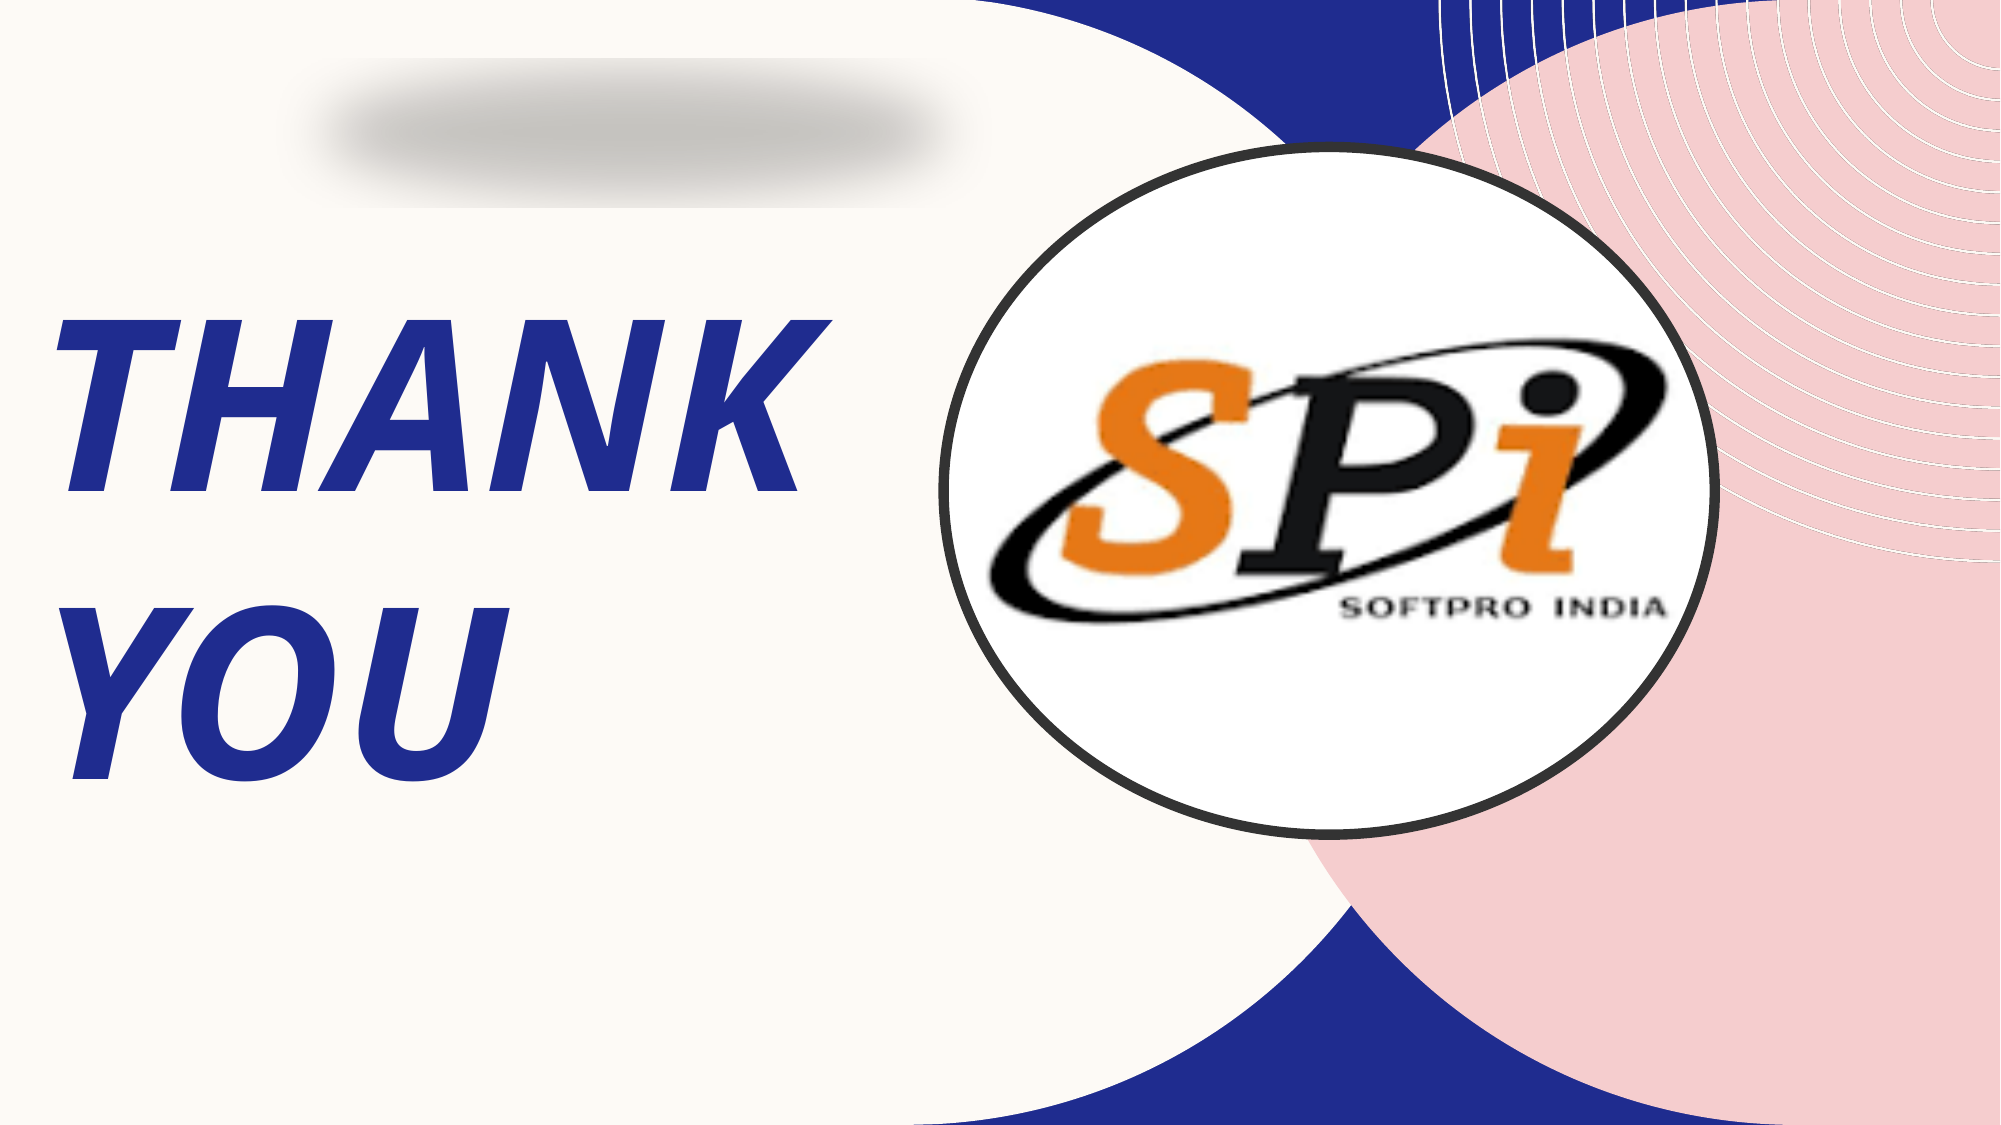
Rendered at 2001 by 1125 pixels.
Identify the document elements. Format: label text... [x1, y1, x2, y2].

title Thank you [22, 139, 943, 828]
picture [943, 0, 2001, 835]
